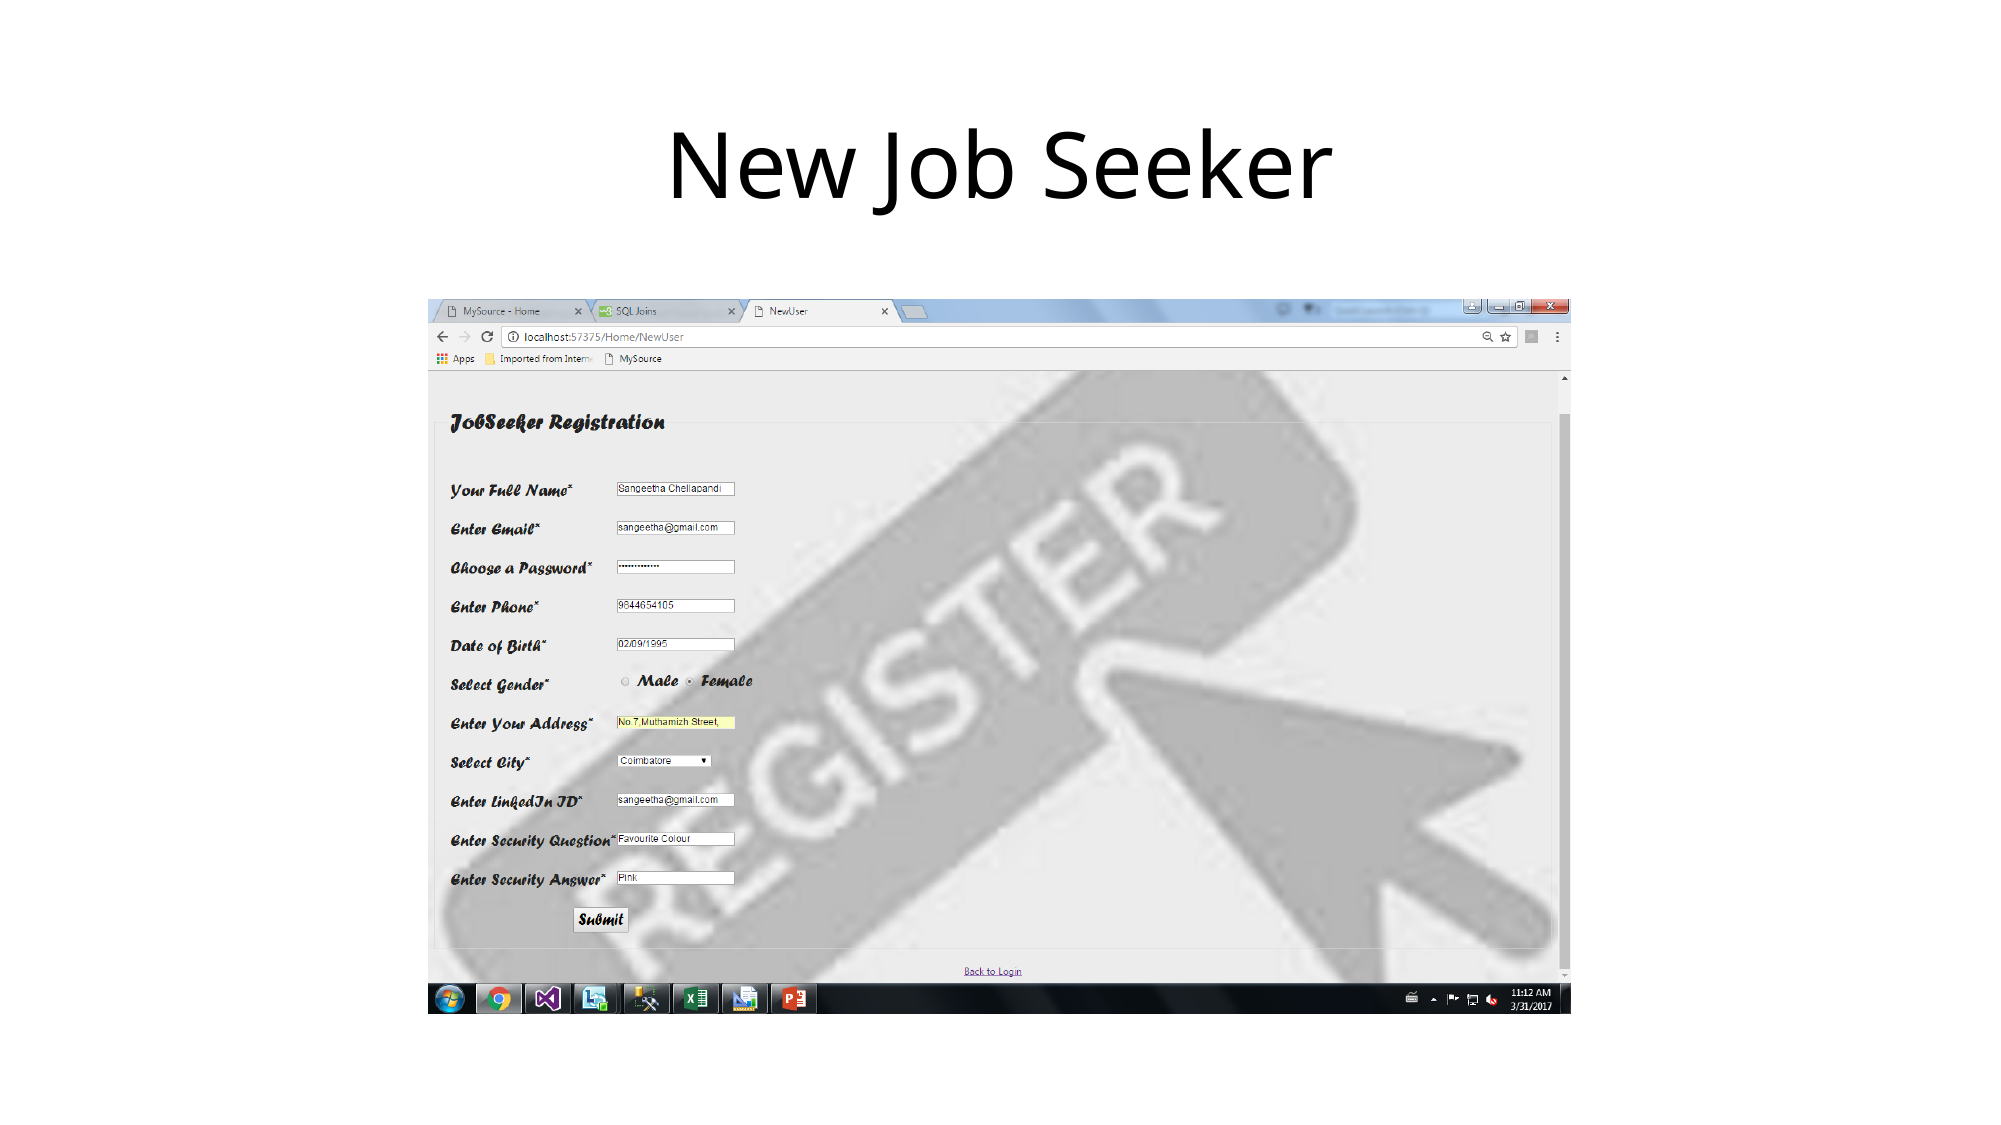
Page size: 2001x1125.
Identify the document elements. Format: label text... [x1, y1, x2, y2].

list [428, 299, 1572, 1014]
title New Job Seeker [137, 59, 1863, 278]
